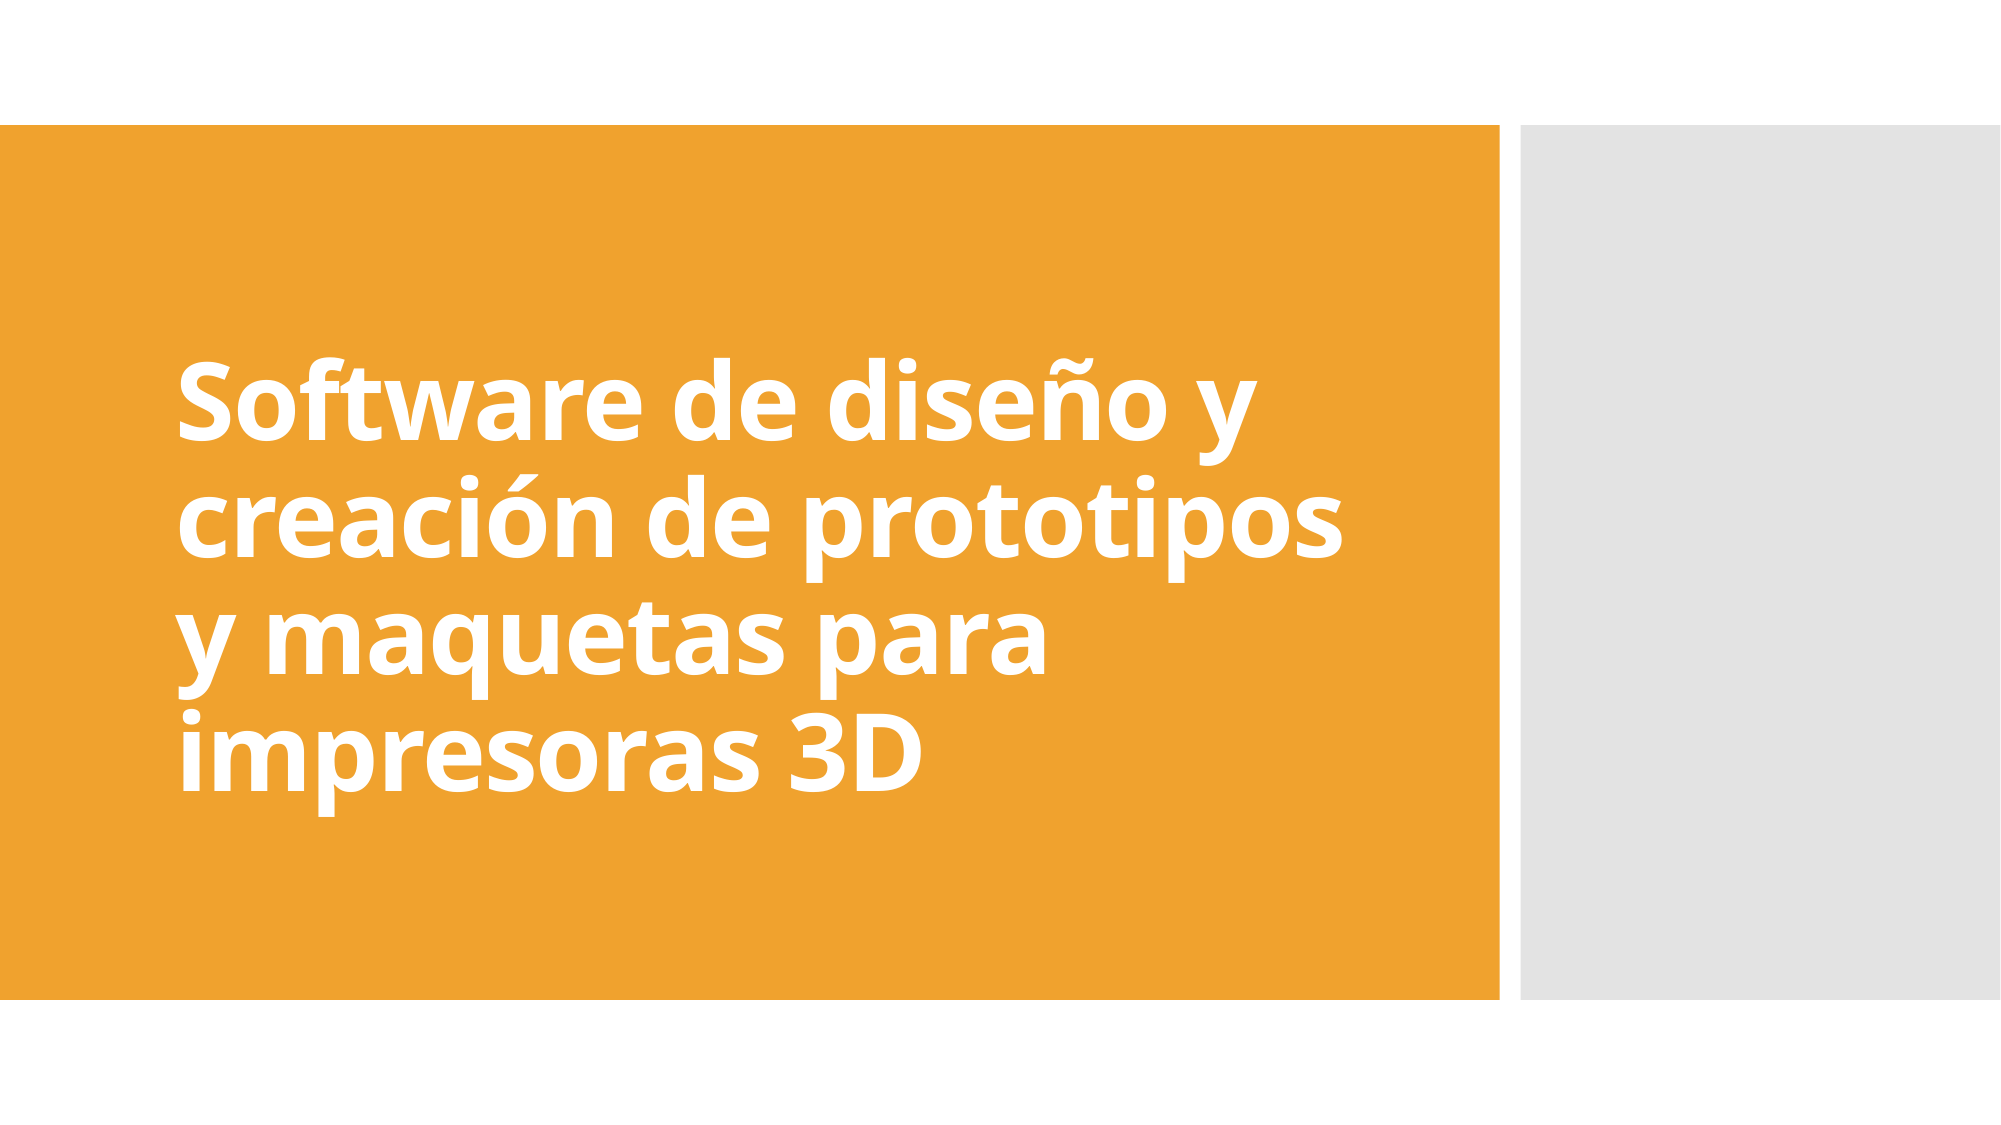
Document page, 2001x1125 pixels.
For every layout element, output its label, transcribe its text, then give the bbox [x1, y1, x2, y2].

title Software de diseño y creación de prototipos y maquetas para impresoras 3D [160, 288, 1361, 822]
